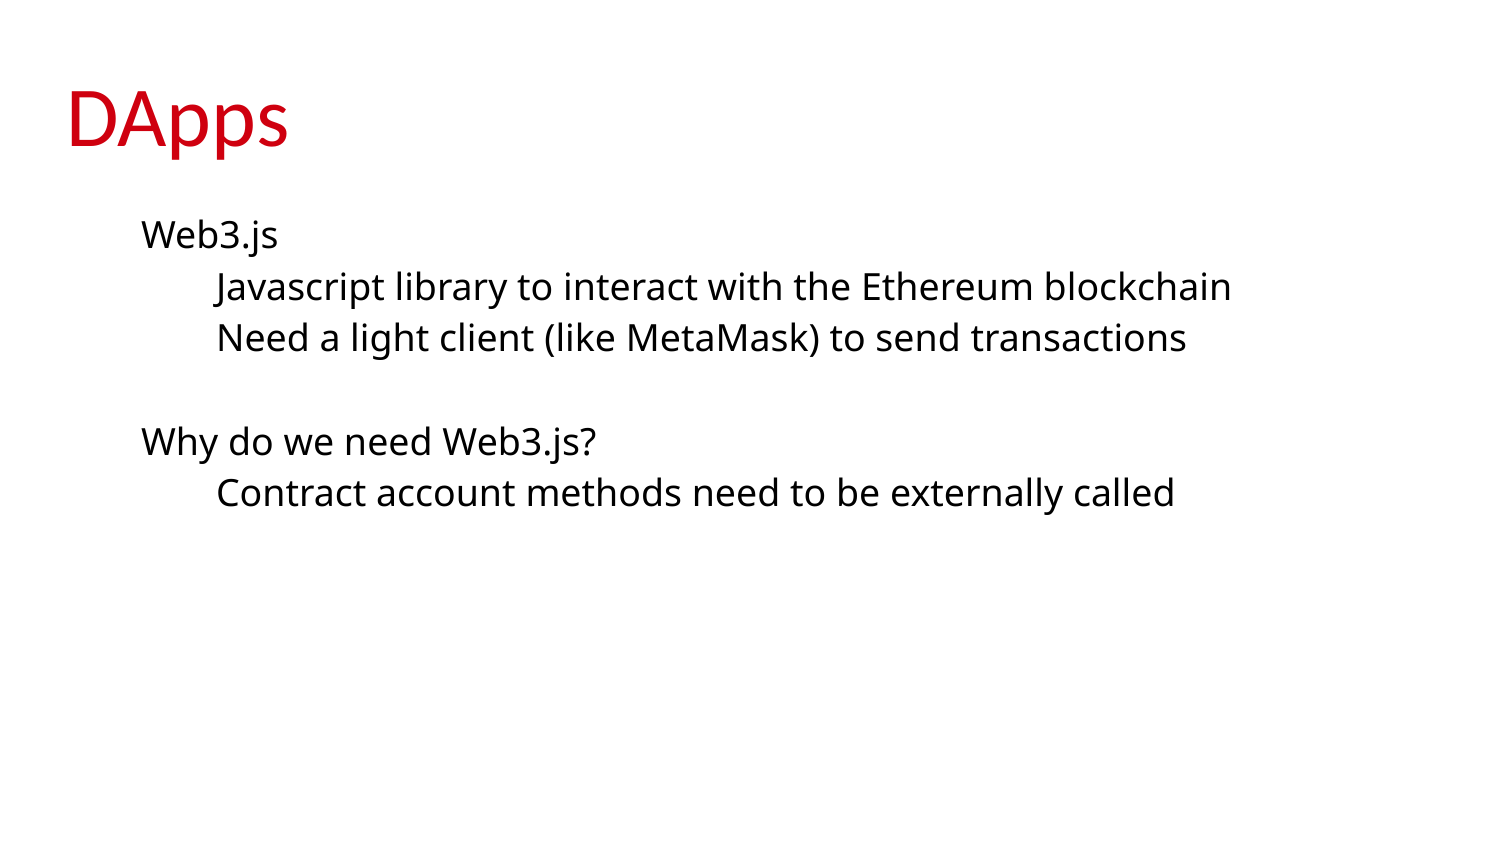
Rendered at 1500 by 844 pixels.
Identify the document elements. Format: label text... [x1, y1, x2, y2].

list Web3.js Javascript library to interact with the Ethereum blockchain Need a light client (like MetaMask) to send transactions Why do we need Web3.js? Contract account methods need to be externally called [51, 189, 1449, 750]
title DApps [51, 72, 1449, 167]
